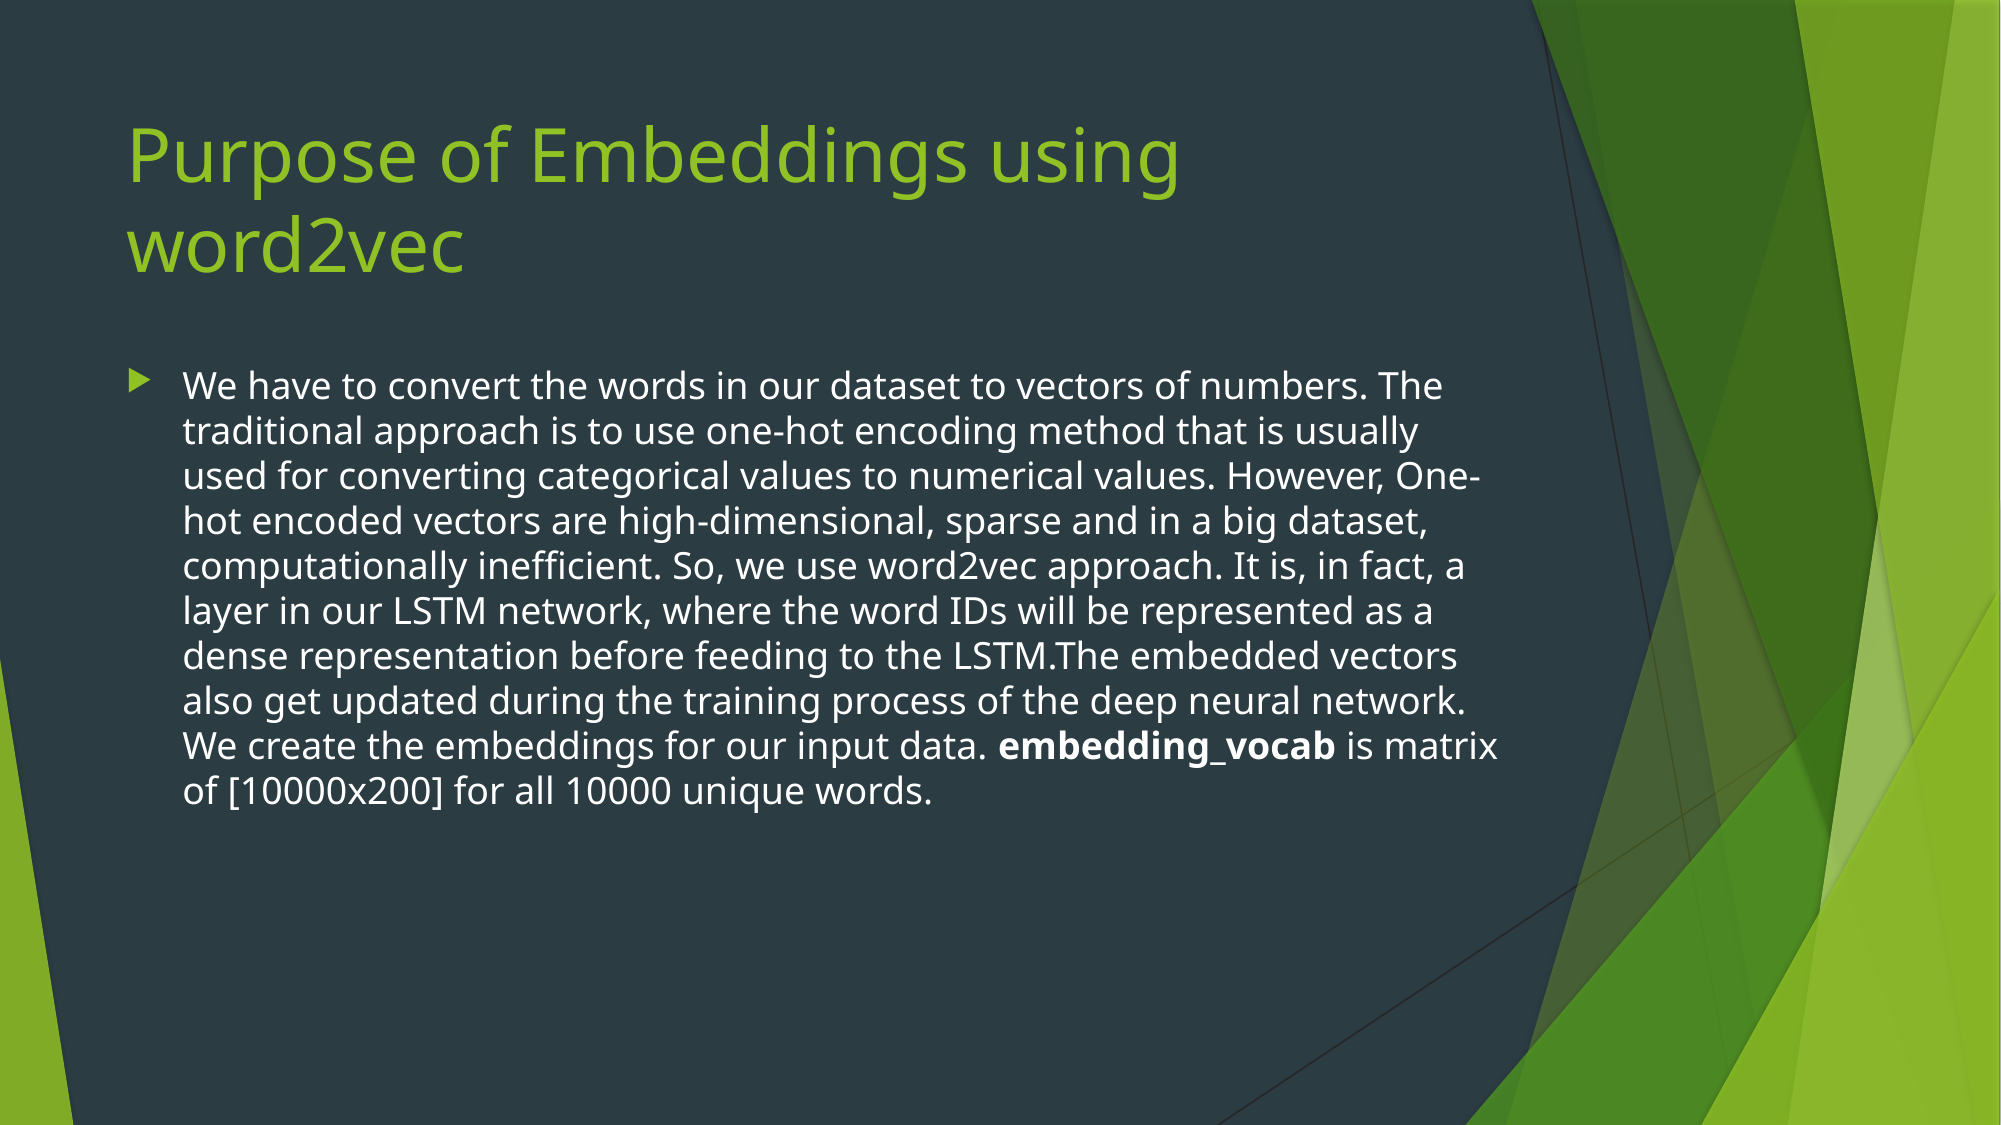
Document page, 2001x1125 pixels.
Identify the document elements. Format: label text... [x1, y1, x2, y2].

title Purpose of Embeddings using word2vec [111, 99, 1522, 317]
list We have to convert the words in our dataset to vectors of numbers. The traditional approach is to use one-hot encoding method that is usually used for converting categorical values to numerical values. However, One-hot encoded vectors are high-dimensional, sparse and in a big dataset, computationally inefficient. So, we use word2vec approach. It is, in fact, a layer in our LSTM network, where the word IDs will be represented as a dense representation before feeding to the LSTM.The embedded vectors also get updated during the training process of the deep neural network. We create the embeddings for our input data. embedding_vocab is matrix of [10000x200] for all 10000 unique words. [111, 354, 1522, 992]
